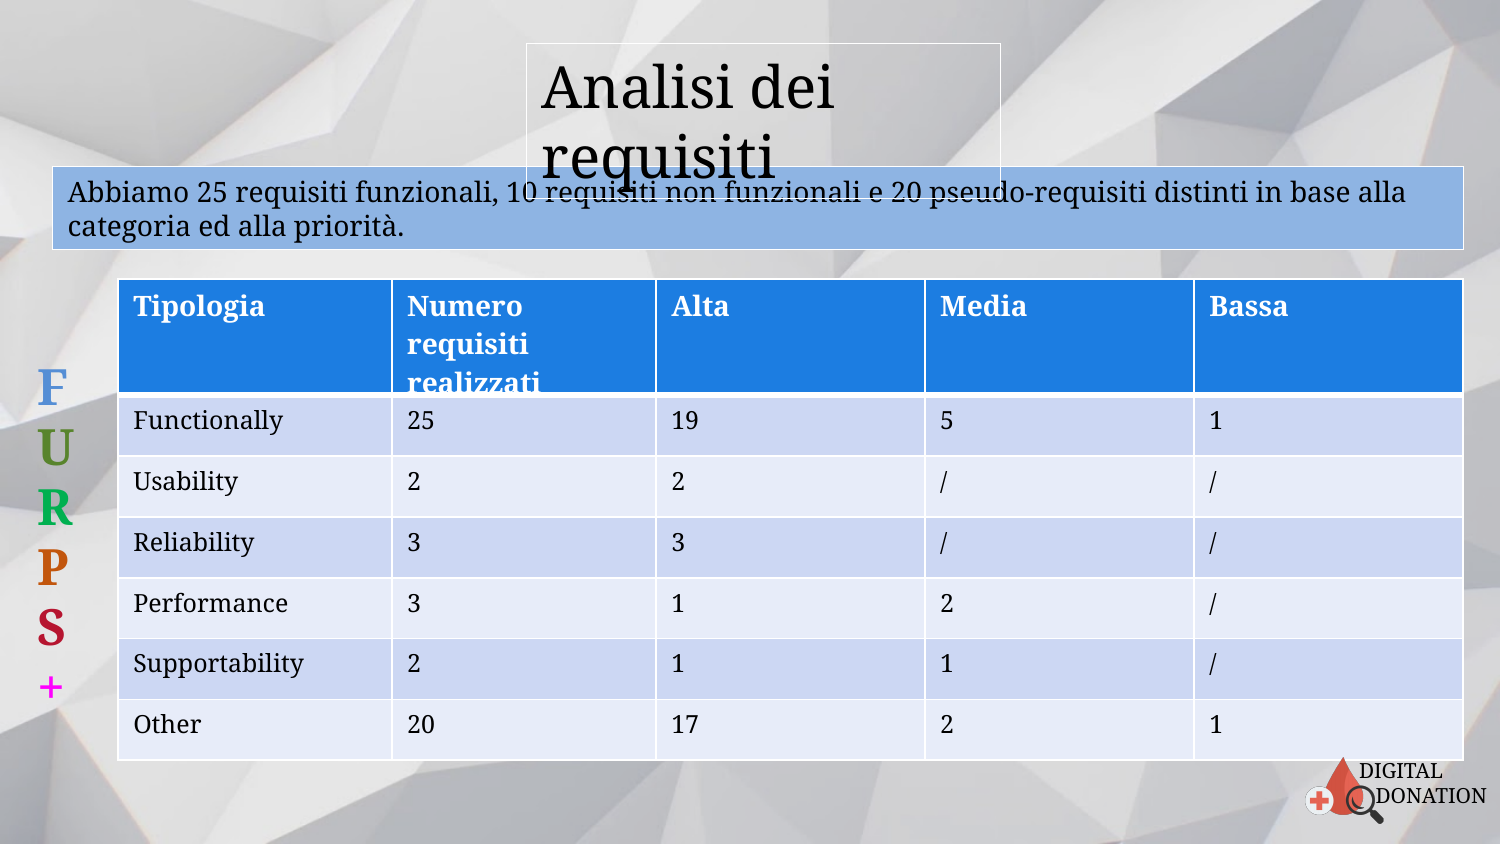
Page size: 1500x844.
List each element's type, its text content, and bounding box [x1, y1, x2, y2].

table_cell 3 [393, 518, 655, 577]
text_box [0, 0, 1500, 844]
table_cell / [1195, 457, 1462, 516]
table_cell Other [119, 700, 391, 759]
table_cell 2 [926, 579, 1193, 638]
table_cell 17 [657, 700, 924, 759]
text_box Analisi dei requisiti [526, 43, 1001, 199]
table_cell 3 [393, 579, 655, 638]
table_header Media [926, 280, 1193, 392]
table_cell 1 [1195, 398, 1462, 455]
table_cell 25 [393, 398, 655, 455]
table_cell 2 [657, 457, 924, 516]
table_cell Performance [119, 579, 391, 638]
table_cell 1 [926, 639, 1193, 699]
table_header Alta [657, 280, 924, 392]
table_cell Usability [119, 457, 391, 516]
table_cell / [1195, 518, 1462, 577]
table_cell 20 [393, 700, 655, 759]
table_cell Functionally [119, 398, 391, 455]
table_cell 2 [926, 700, 1193, 759]
table_cell / [926, 518, 1193, 577]
table_header Numero requisiti realizzati [393, 280, 655, 392]
text_box F U R P S + [22, 347, 105, 723]
table_cell 1 [1195, 700, 1462, 759]
table_cell 19 [657, 398, 924, 455]
text_box Abbiamo 25 requisiti funzionali, 10 requisiti non funzionali e 20 pseudo-requisiti distinti in base alla categoria ed alla priorità. [52, 166, 1464, 250]
table_cell 2 [393, 457, 655, 516]
table_cell 2 [393, 639, 655, 699]
table_cell / [1195, 639, 1462, 699]
table_cell / [1195, 579, 1462, 638]
table_cell Supportability [119, 639, 391, 699]
table_header Bassa [1195, 280, 1462, 392]
table_header Tipologia [119, 280, 391, 392]
table_cell 1 [657, 639, 924, 699]
table_cell / [926, 457, 1193, 516]
table_cell 1 [657, 579, 924, 638]
table_cell Reliability [119, 518, 391, 577]
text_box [1302, 750, 1500, 824]
table_cell 5 [926, 398, 1193, 455]
table_cell 3 [657, 518, 924, 577]
